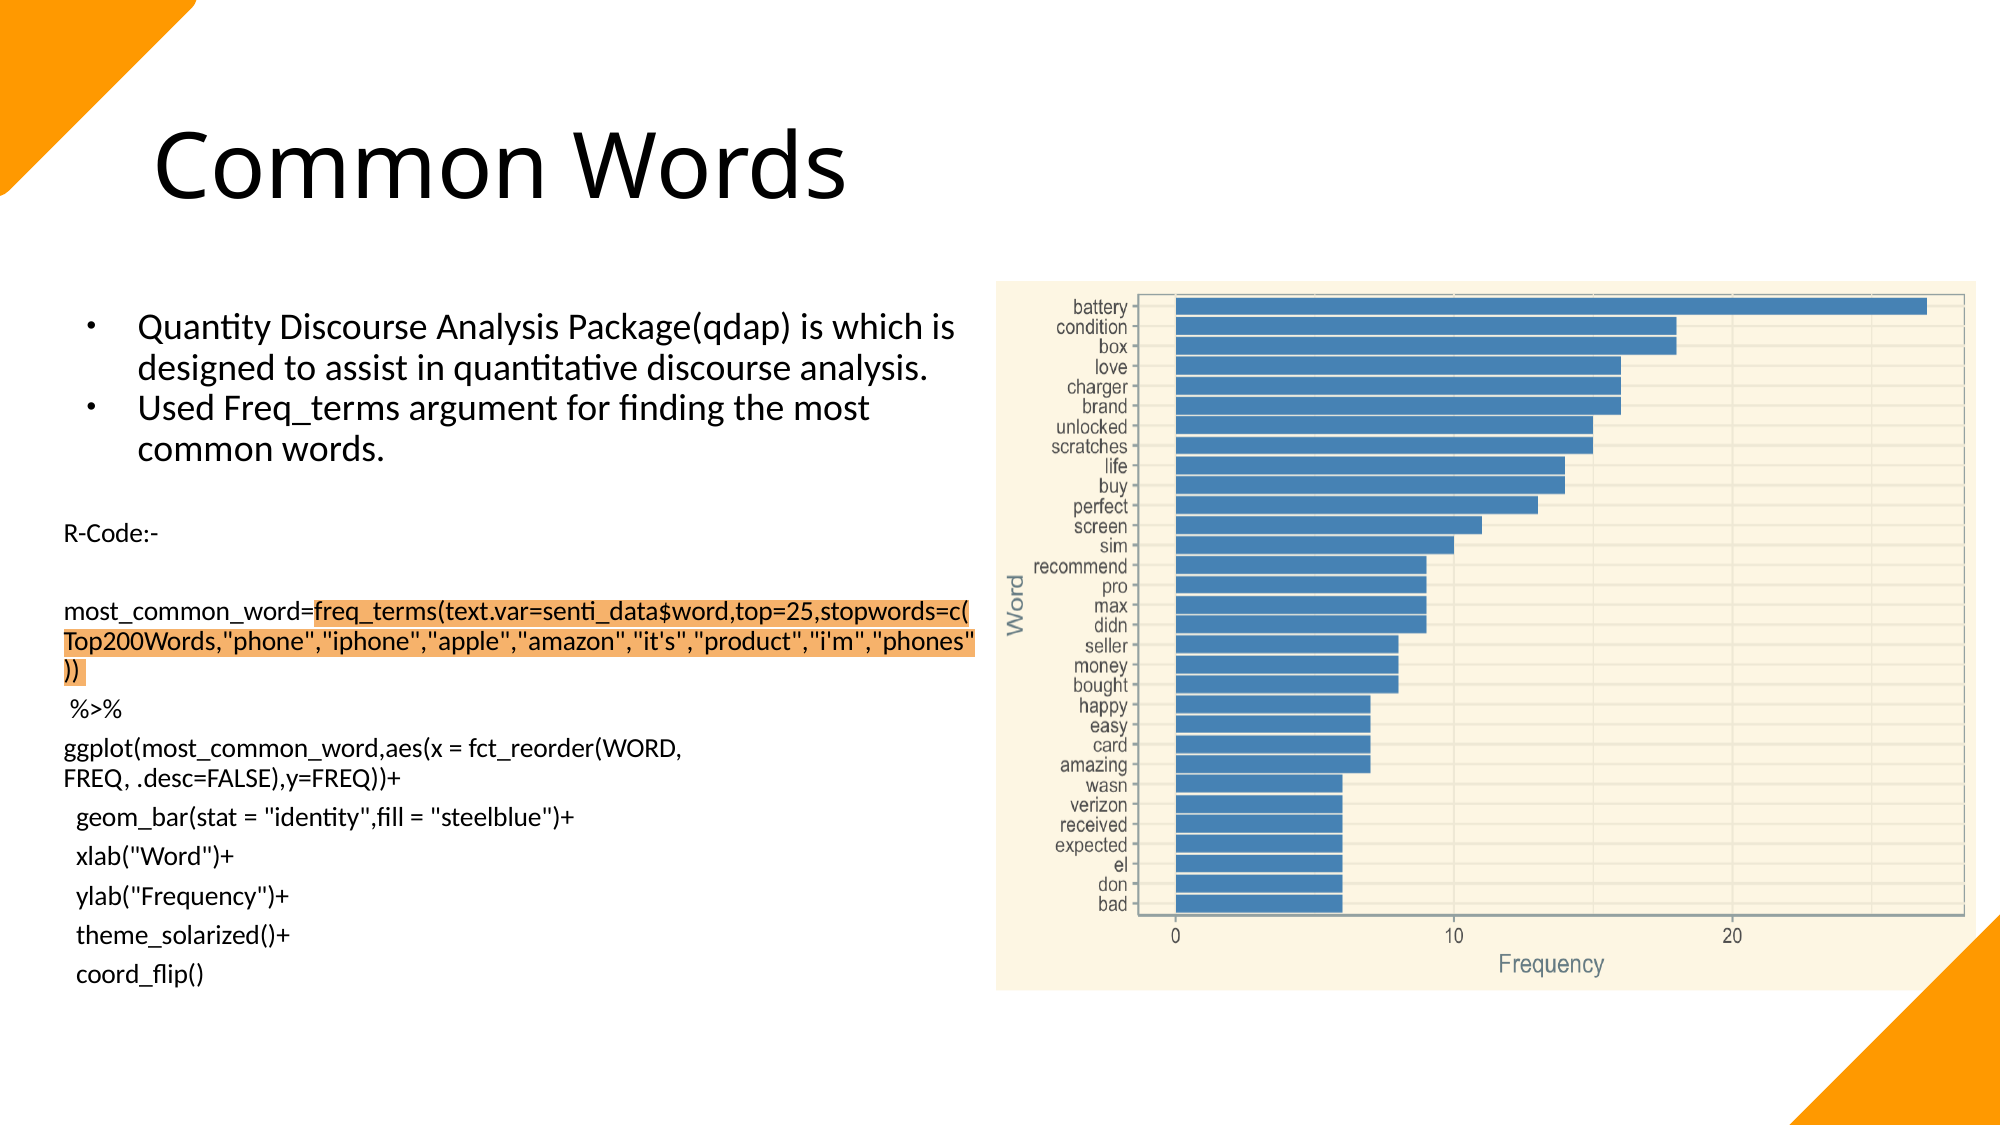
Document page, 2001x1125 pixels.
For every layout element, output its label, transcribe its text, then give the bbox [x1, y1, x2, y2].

text_box [0, 0, 197, 196]
title Common Words [137, 59, 1863, 278]
text_box [1789, 914, 2000, 1125]
list Quantity Discourse Analysis Package(qdap) is which is designed to assist in quantitative discourse analysis. Used Freq_terms argument for finding the most common words. R-Code:- most_common_word=freq_terms(text.var=senti_data$word,top=25,stopwords=c(Top200Words,"phone","iphone","apple","amazon","it's","product","i'm","phones")) %>% ggplot(most_common_word,aes(x = fct_reorder(WORD, FREQ, .desc=FALSE),y=FREQ))+ geom_bar(stat = "identity",fill = "steelblue")+ xlab("Word")+ ylab("Frequency")+ theme_solarized()+ coord_flip() [48, 299, 991, 1014]
picture [990, 271, 1981, 995]
